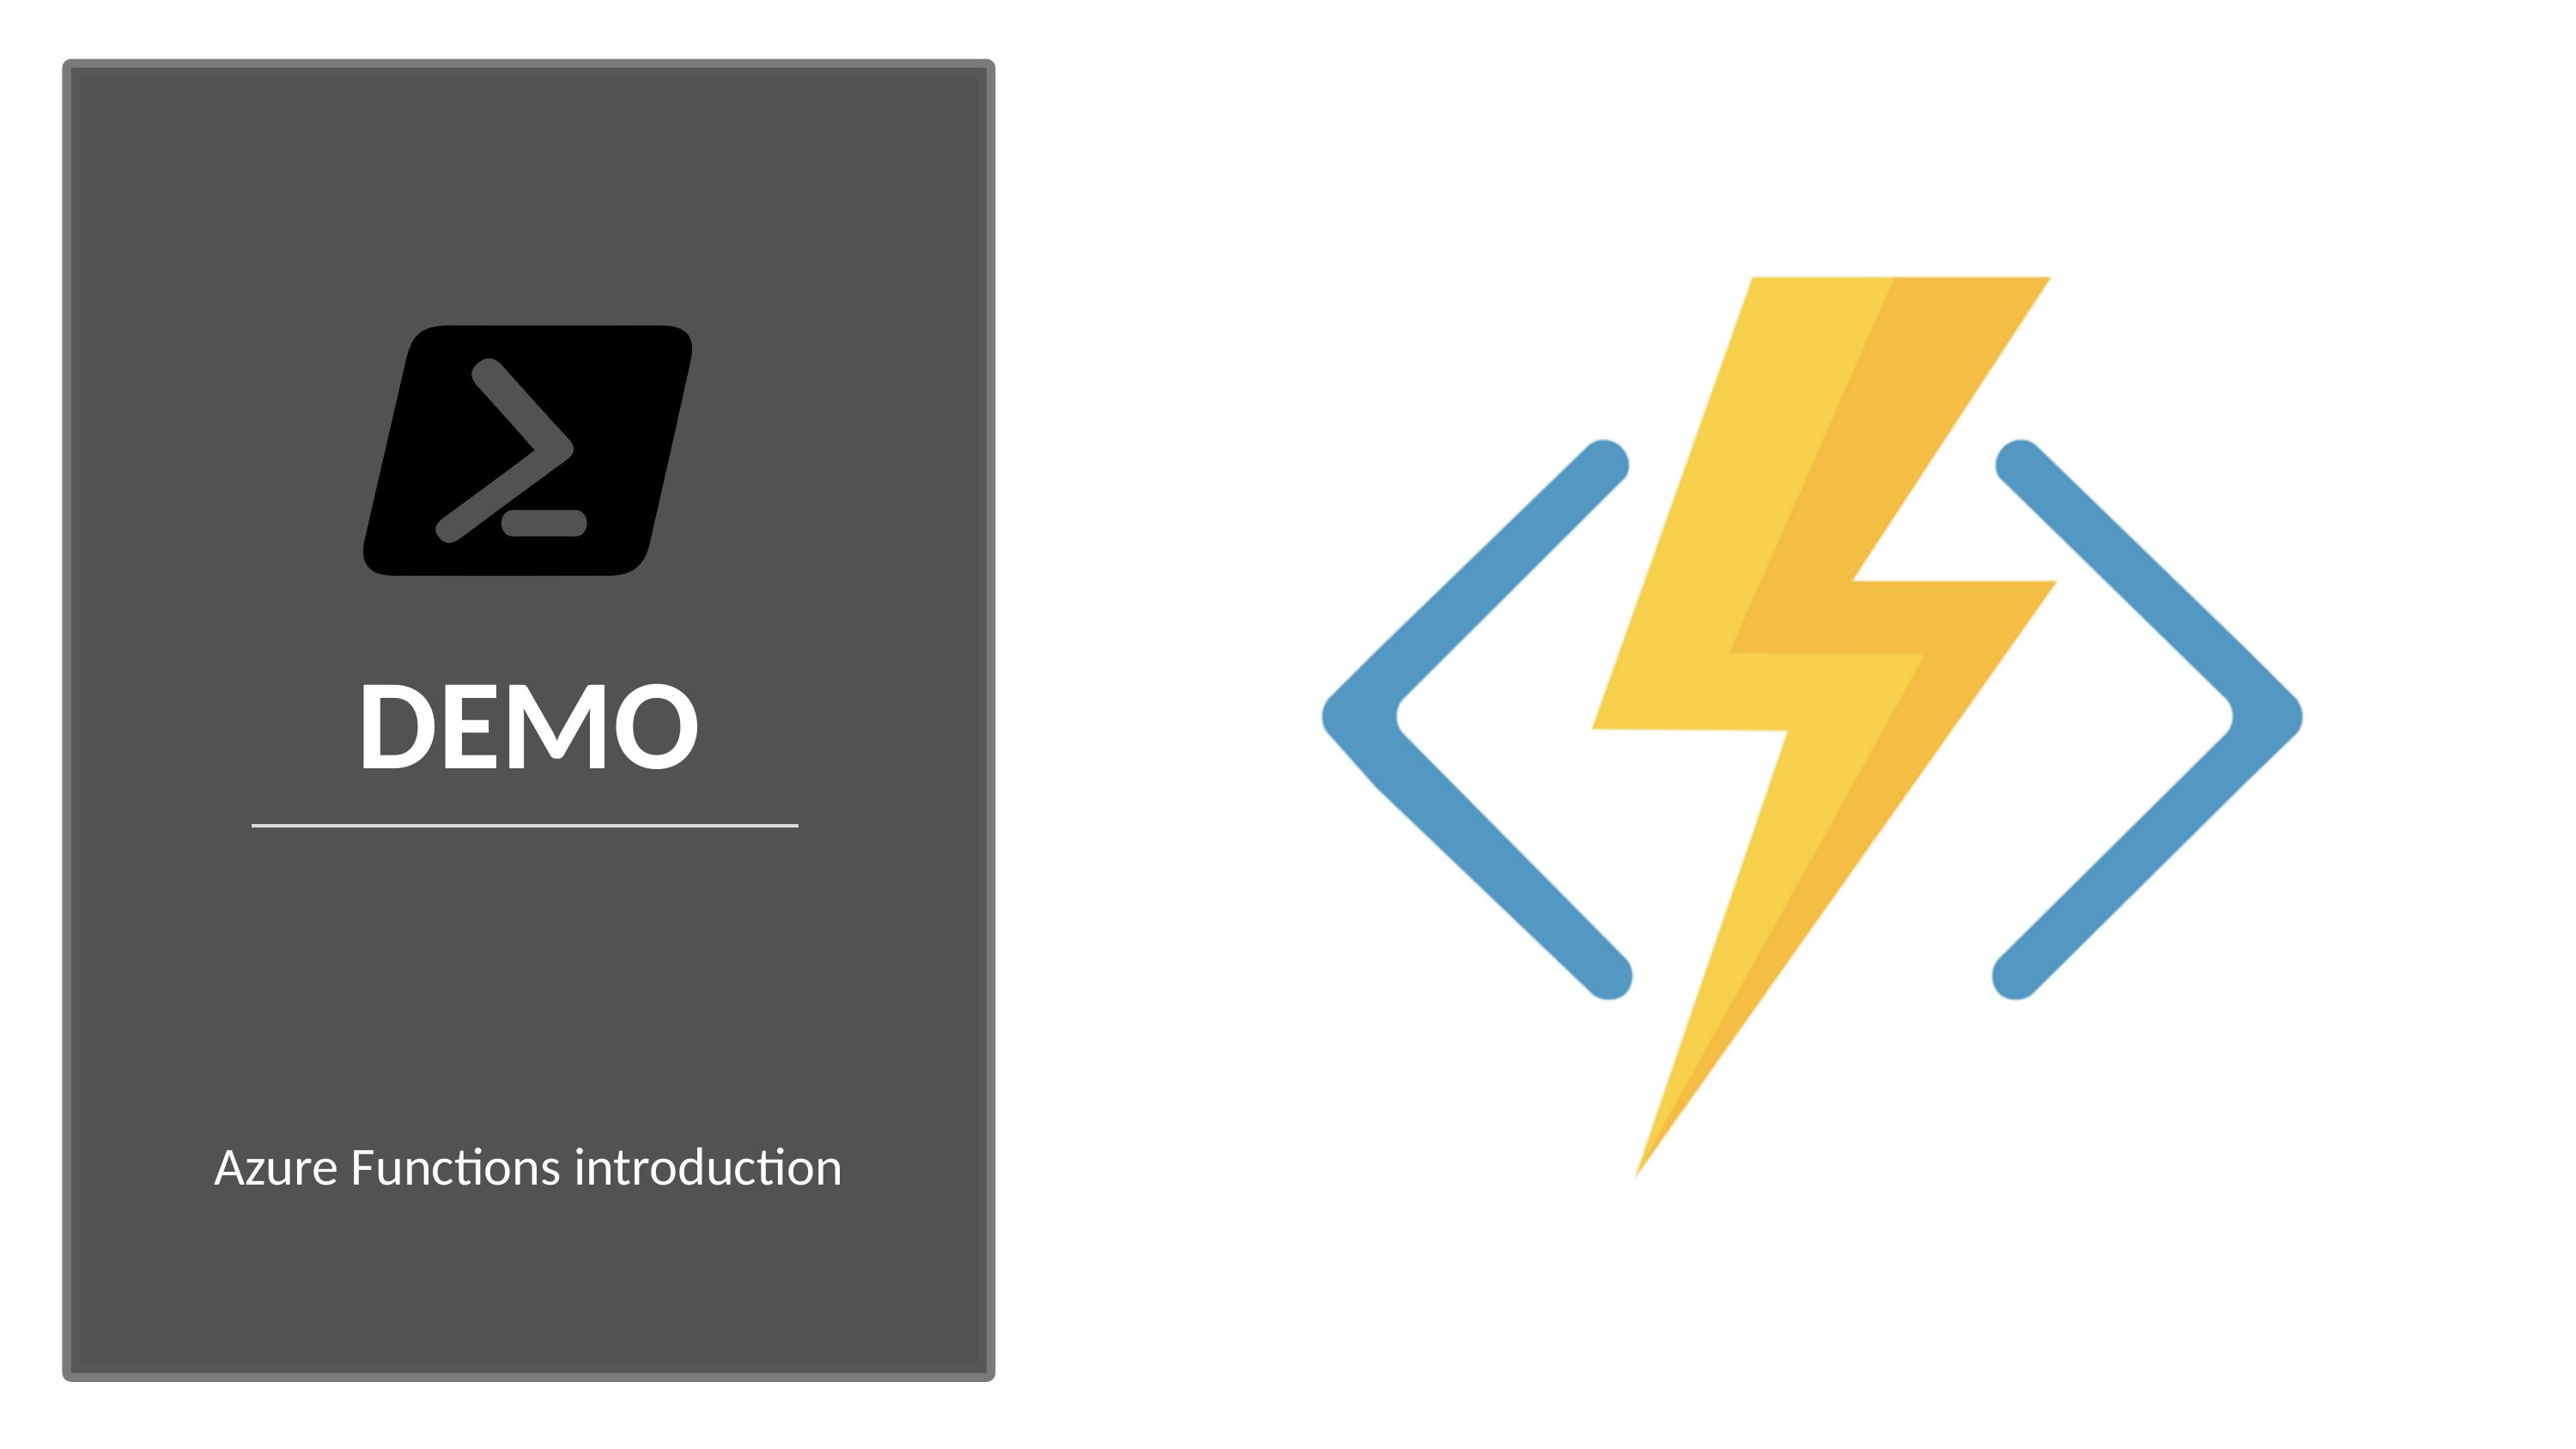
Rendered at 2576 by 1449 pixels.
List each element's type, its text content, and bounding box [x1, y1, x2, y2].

picture [1088, 261, 2474, 1190]
picture [362, 286, 695, 618]
title Demo [142, 193, 915, 803]
text_box [70, 66, 988, 1375]
list Azure Functions introduction [142, 881, 915, 1203]
